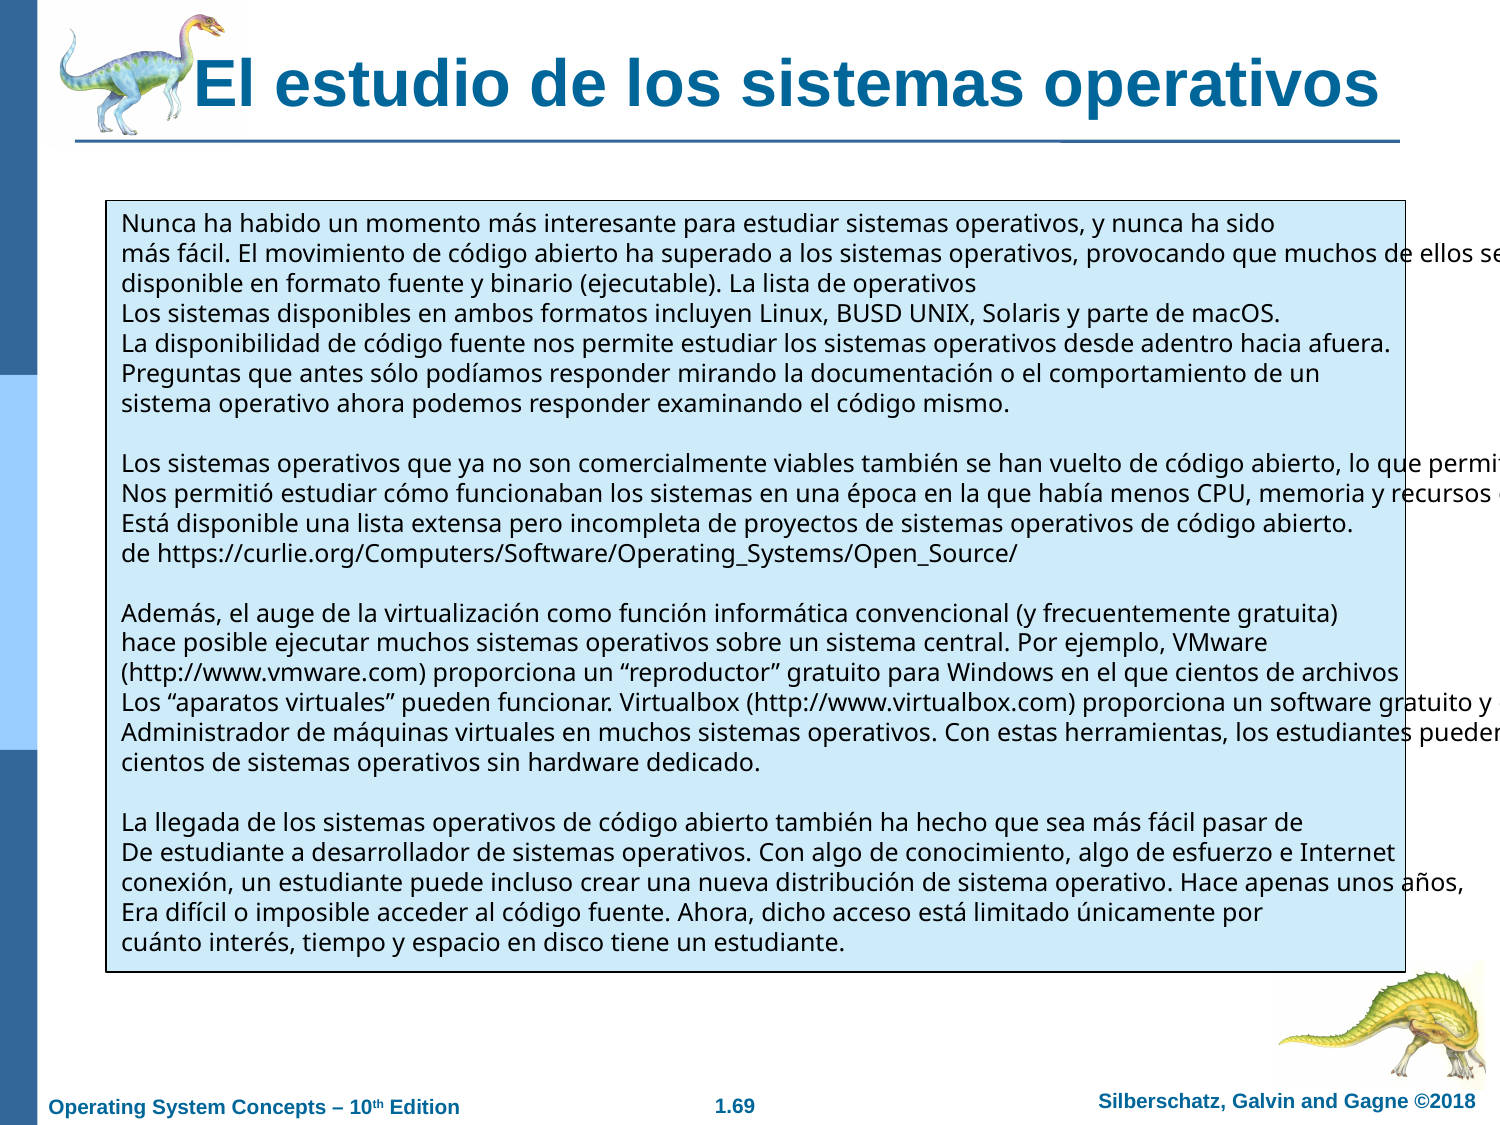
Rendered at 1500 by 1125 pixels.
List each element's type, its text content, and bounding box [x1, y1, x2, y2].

picture [46, 0, 243, 149]
text_box Nunca ha habido un momento más interesante para estudiar sistemas operativos, y nunca ha sido más fácil. El movimiento de código abierto ha superado a los sistemas operativos, provocando que muchos de ellos sean disponible en formato fuente y binario (ejecutable). La lista de operativos Los sistemas disponibles en ambos formatos incluyen Linux, BUSD UNIX, Solaris y parte de macOS. La disponibilidad de código fuente nos permite estudiar los sistemas operativos desde adentro hacia afuera. Preguntas que antes sólo podíamos responder mirando la documentación o el comportamiento de un sistema operativo ahora podemos responder examinando el código mismo. Los sistemas operativos que ya no son comercialmente viables también se han vuelto de código abierto, lo que permite Nos permitió estudiar cómo funcionaban los sistemas en una época en la que había menos CPU, memoria y recursos de almacenamiento. Está disponible una lista extensa pero incompleta de proyectos de sistemas operativos de código abierto. de https://curlie.org/Computers/Software/Operating_Systems/Open_Source/ Además, el auge de la virtualización como función informática convencional (y frecuentemente gratuita) hace posible ejecutar muchos sistemas operativos sobre un sistema central. Por ejemplo, VMware (http://www.vmware.com) proporciona un “reproductor” gratuito para Windows en el que cientos de archivos Los “aparatos virtuales” pueden funcionar. Virtualbox (http://www.virtualbox.com) proporciona un software gratuito y de código abierto. Administrador de máquinas virtuales en muchos sistemas operativos. Con estas herramientas, los estudiantes pueden probar cientos de sistemas operativos sin hardware dedicado. La llegada de los sistemas operativos de código abierto también ha hecho que sea más fácil pasar de De estudiante a desarrollador de sistemas operativos. Con algo de conocimiento, algo de esfuerzo e Internet conexión, un estudiante puede incluso crear una nueva distribución de sistema operativo. Hace apenas unos años, Era difícil o imposible acceder al código fuente. Ahora, dicho acceso está limitado únicamente por cuánto interés, tiempo y espacio en disco tiene un estudiante. [106, 200, 1406, 972]
title El estudio de los sistemas operativos [169, 32, 1406, 128]
picture [1275, 959, 1486, 1090]
